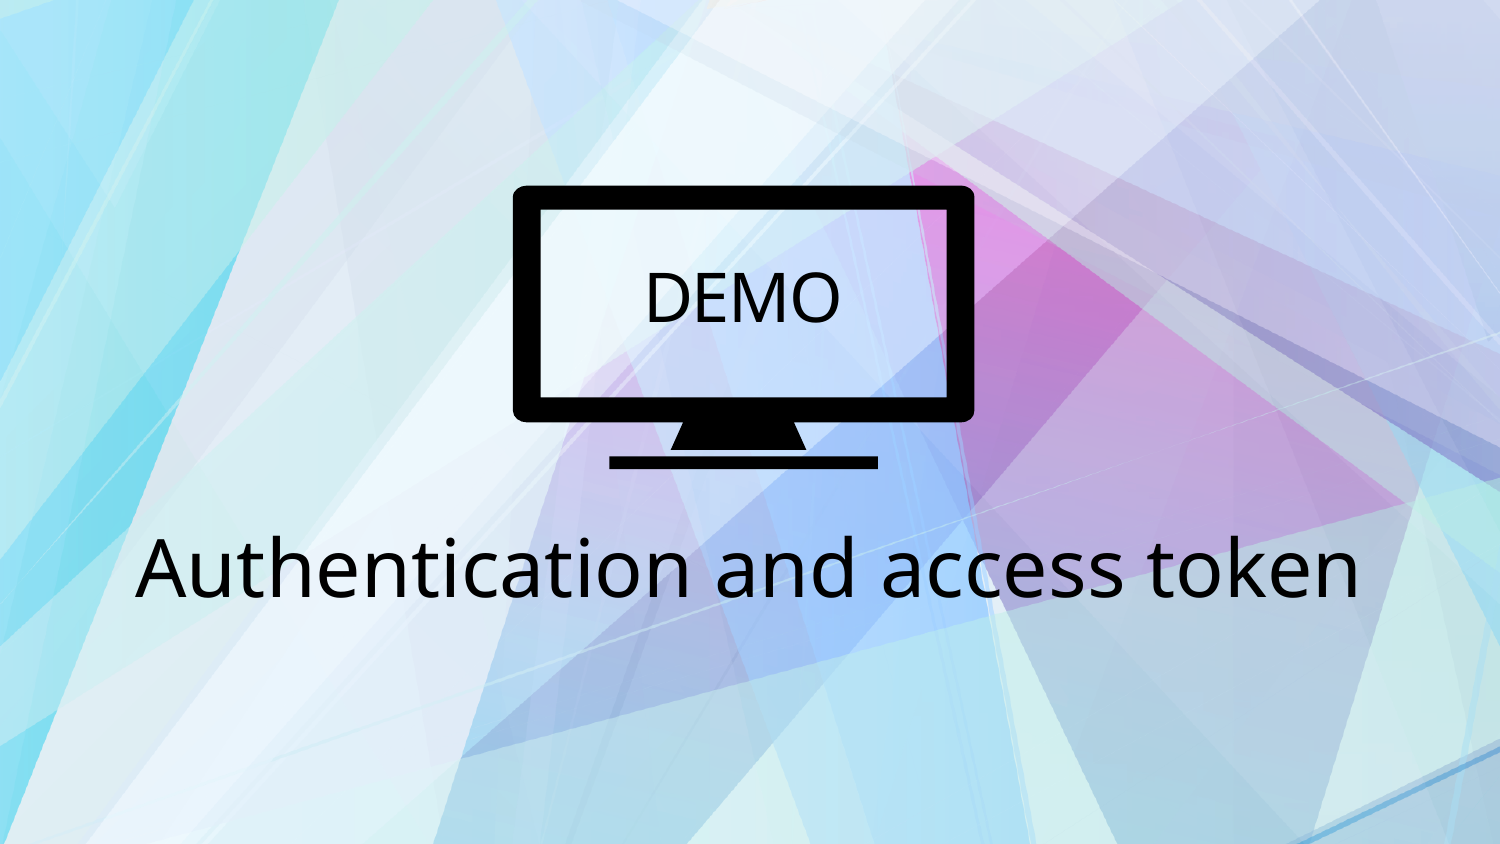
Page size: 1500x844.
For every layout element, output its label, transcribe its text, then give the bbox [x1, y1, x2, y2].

title Authentication and access token [112, 472, 1388, 659]
picture [0, 0, 1500, 844]
